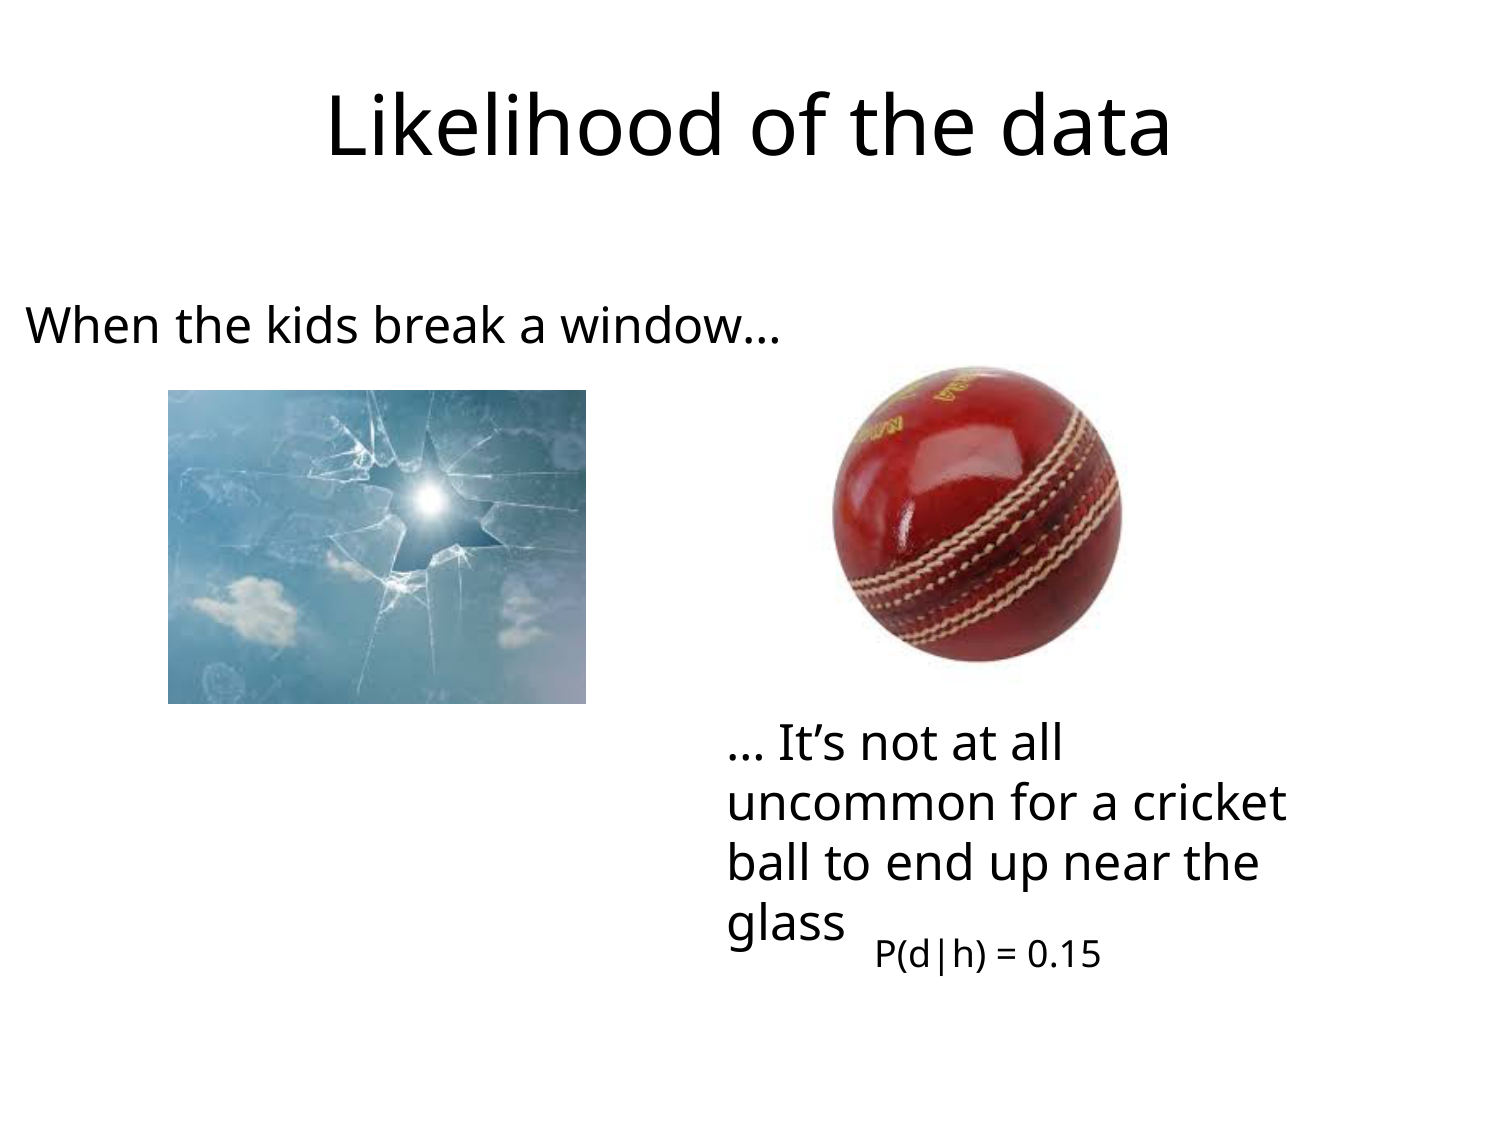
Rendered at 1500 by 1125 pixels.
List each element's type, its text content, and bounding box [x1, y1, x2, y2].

picture [168, 390, 586, 704]
text_box P(d|h) = 0.15 [859, 922, 1117, 983]
text_box … It’s not at all uncommon for a cricket ball to end up near the glass [711, 703, 1336, 959]
text_box When the kids break a window… [10, 286, 798, 361]
title Likelihood of the data [103, 59, 1397, 198]
picture [783, 338, 1172, 693]
